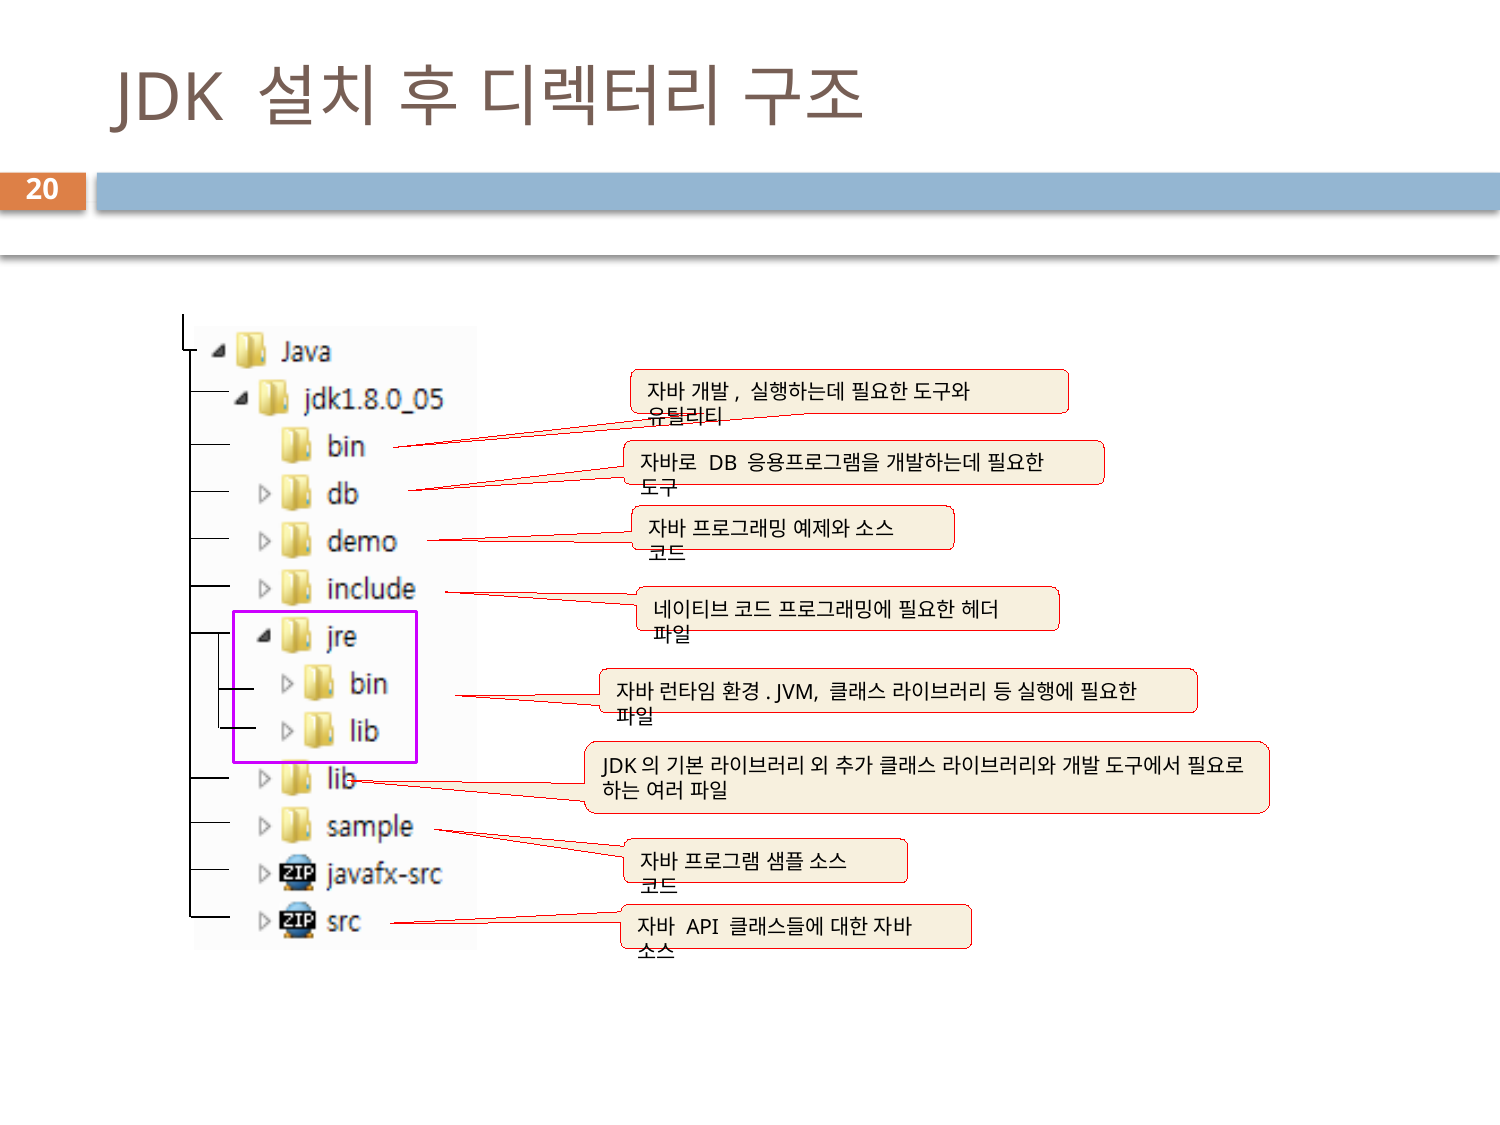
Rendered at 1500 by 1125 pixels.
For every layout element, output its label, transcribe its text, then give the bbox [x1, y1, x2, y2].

text_box JDK의 기본 라이브러리 외 추가 클래스 라이브러리와 개발 도구에서 필요로 하는 여러 파일 [481, 741, 1270, 814]
picture [194, 325, 477, 950]
text_box 자바로 DB 응용프로그램을 개발하는데 필요한 도구 [481, 440, 1105, 487]
text_box 자바 API 클래스들에 대한 자바 소스 [481, 904, 972, 949]
slide_number 20 [0, 170, 87, 211]
text_box 네이티브 코드 프로그래밍에 필요한 헤더 파일 [481, 586, 1060, 631]
text_box [0, 0, 1500, 75]
text_box 자바 개발, 실행하는데 필요한 도구와 유틸리티 [481, 369, 1069, 441]
text_box 자바 프로그래밍 예제와 소스 코드 [481, 505, 955, 550]
title JDK 설치 후 디렉터리 구조 [100, 75, 1438, 149]
text_box 자바 프로그램 샘플 소스 코드 [481, 833, 908, 883]
text_box 자바 런타임 환경. JVM, 클래스 라이브러리 등 실행에 필요한 파일 [481, 668, 1198, 713]
